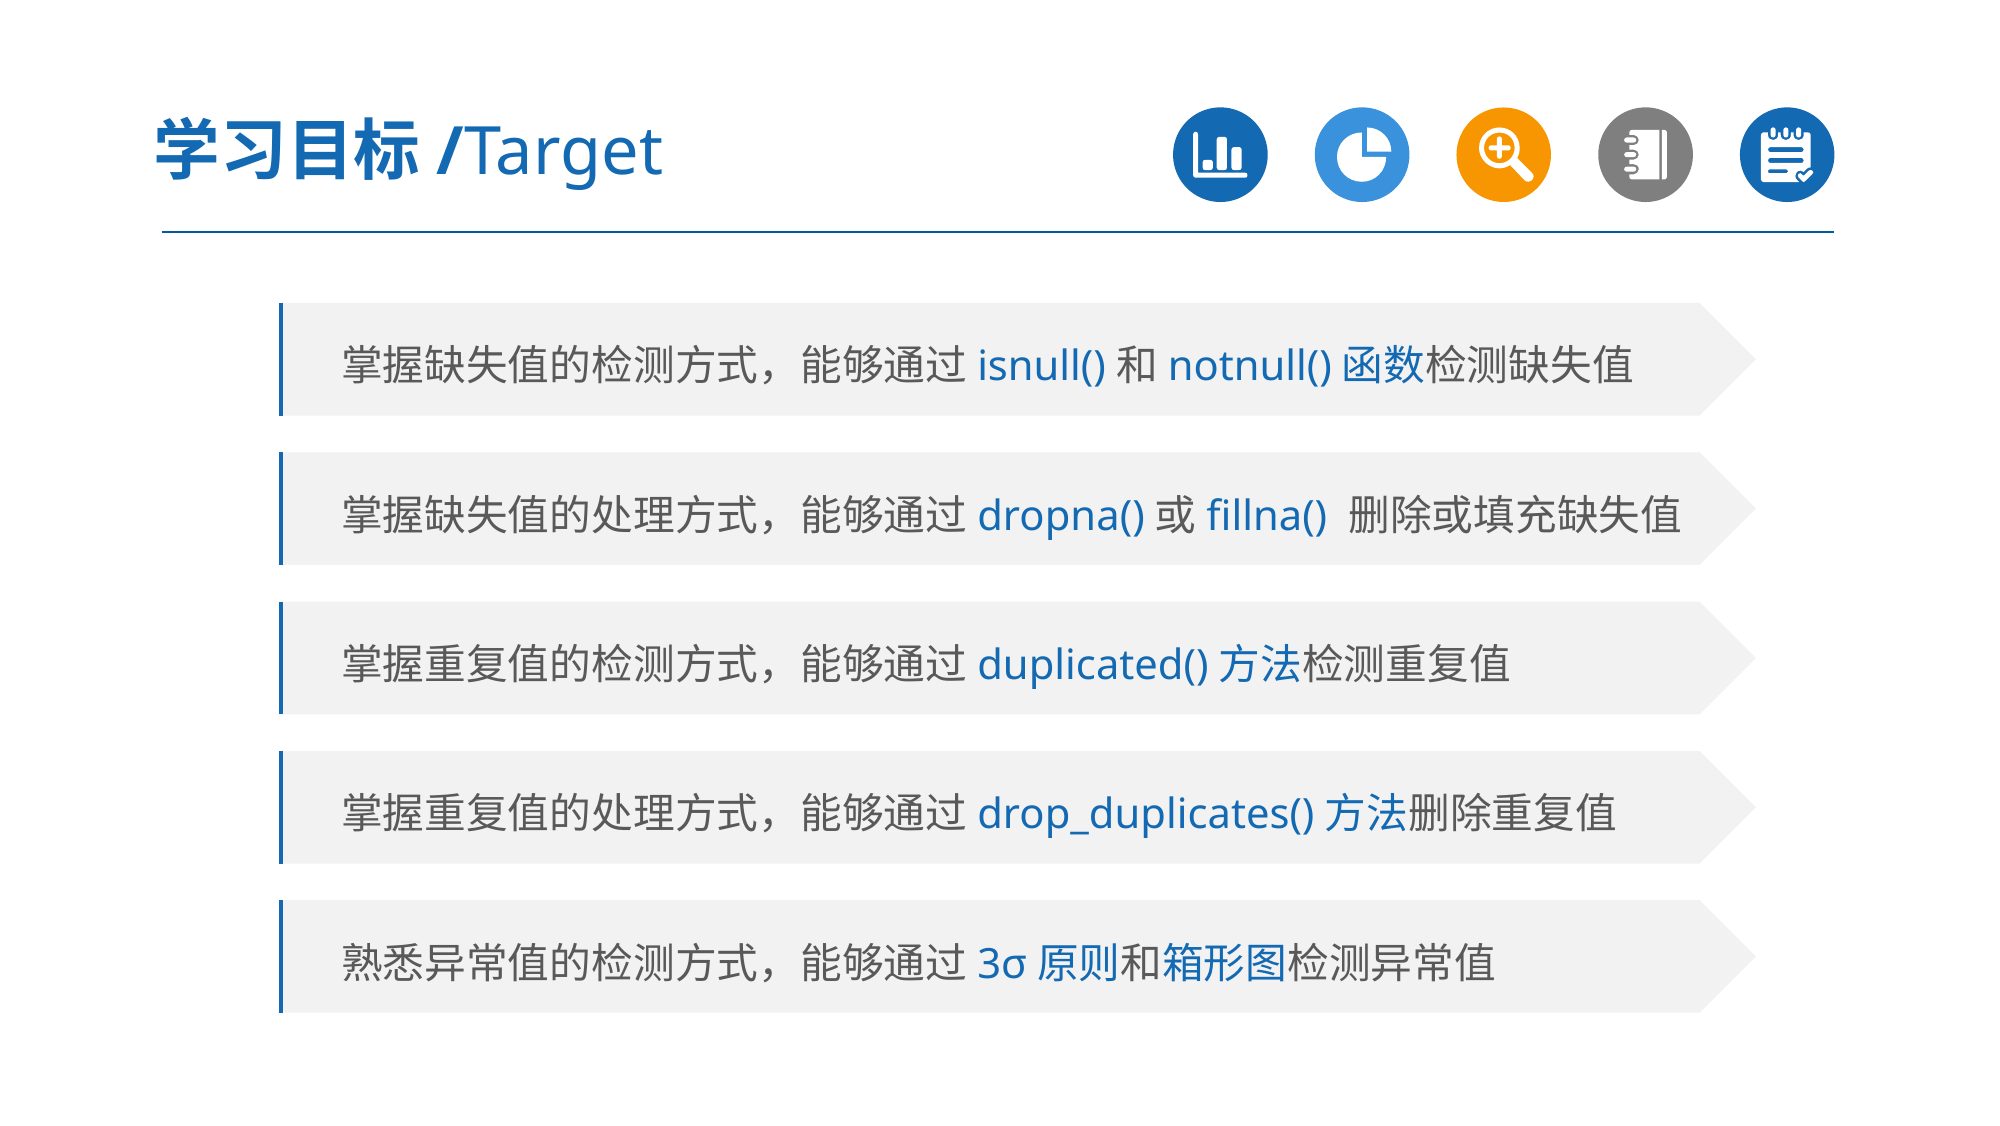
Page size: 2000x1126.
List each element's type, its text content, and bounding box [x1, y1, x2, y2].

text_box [279, 899, 1757, 1013]
text_box 学习目标/Target [133, 93, 918, 203]
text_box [279, 452, 1757, 566]
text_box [279, 750, 1757, 864]
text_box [279, 601, 1757, 715]
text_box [279, 302, 1757, 416]
